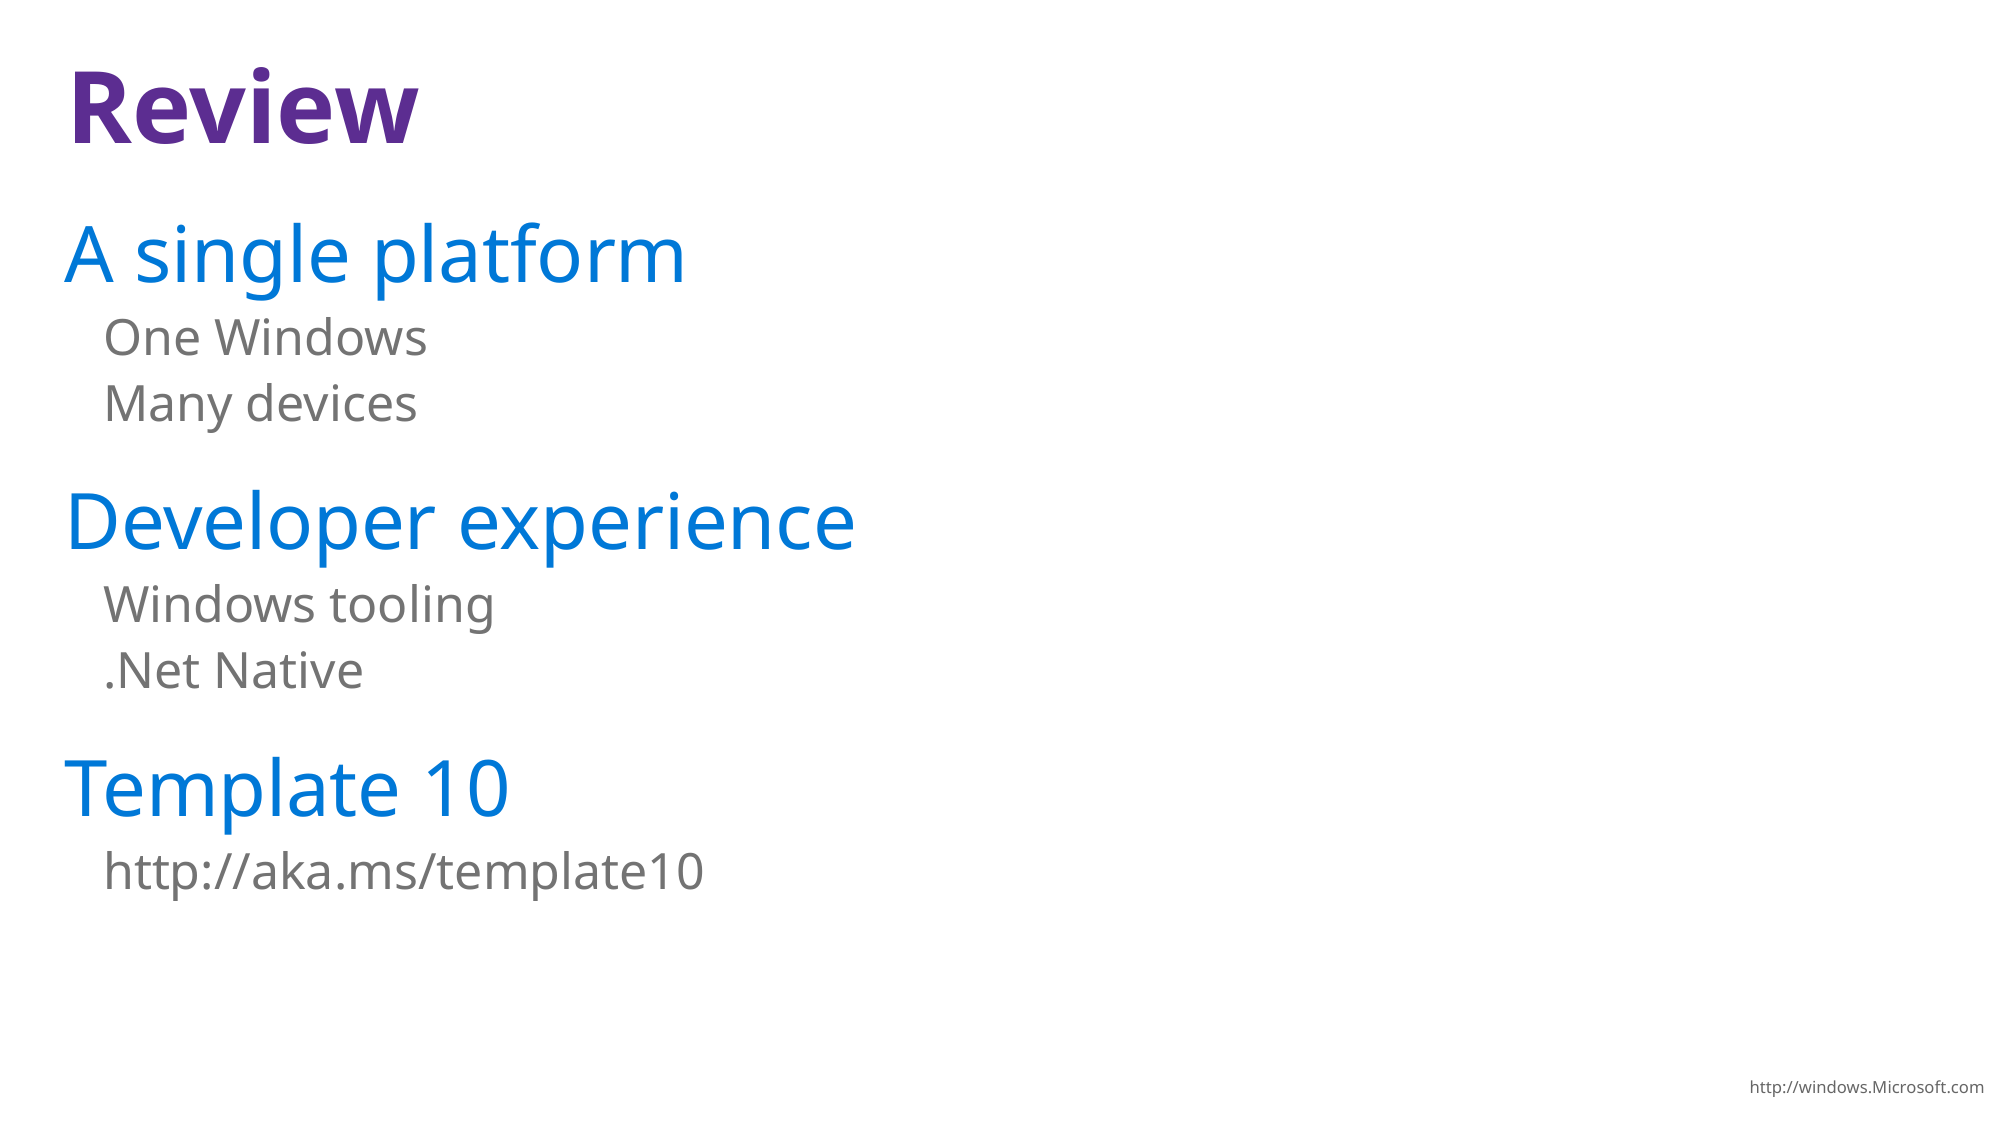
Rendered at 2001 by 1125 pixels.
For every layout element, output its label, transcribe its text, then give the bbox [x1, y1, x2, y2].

list A single platform One Windows Many devices Developer experience Windows tooling .Net Native Template 10 http://aka.ms/template10 [42, 197, 1960, 1125]
